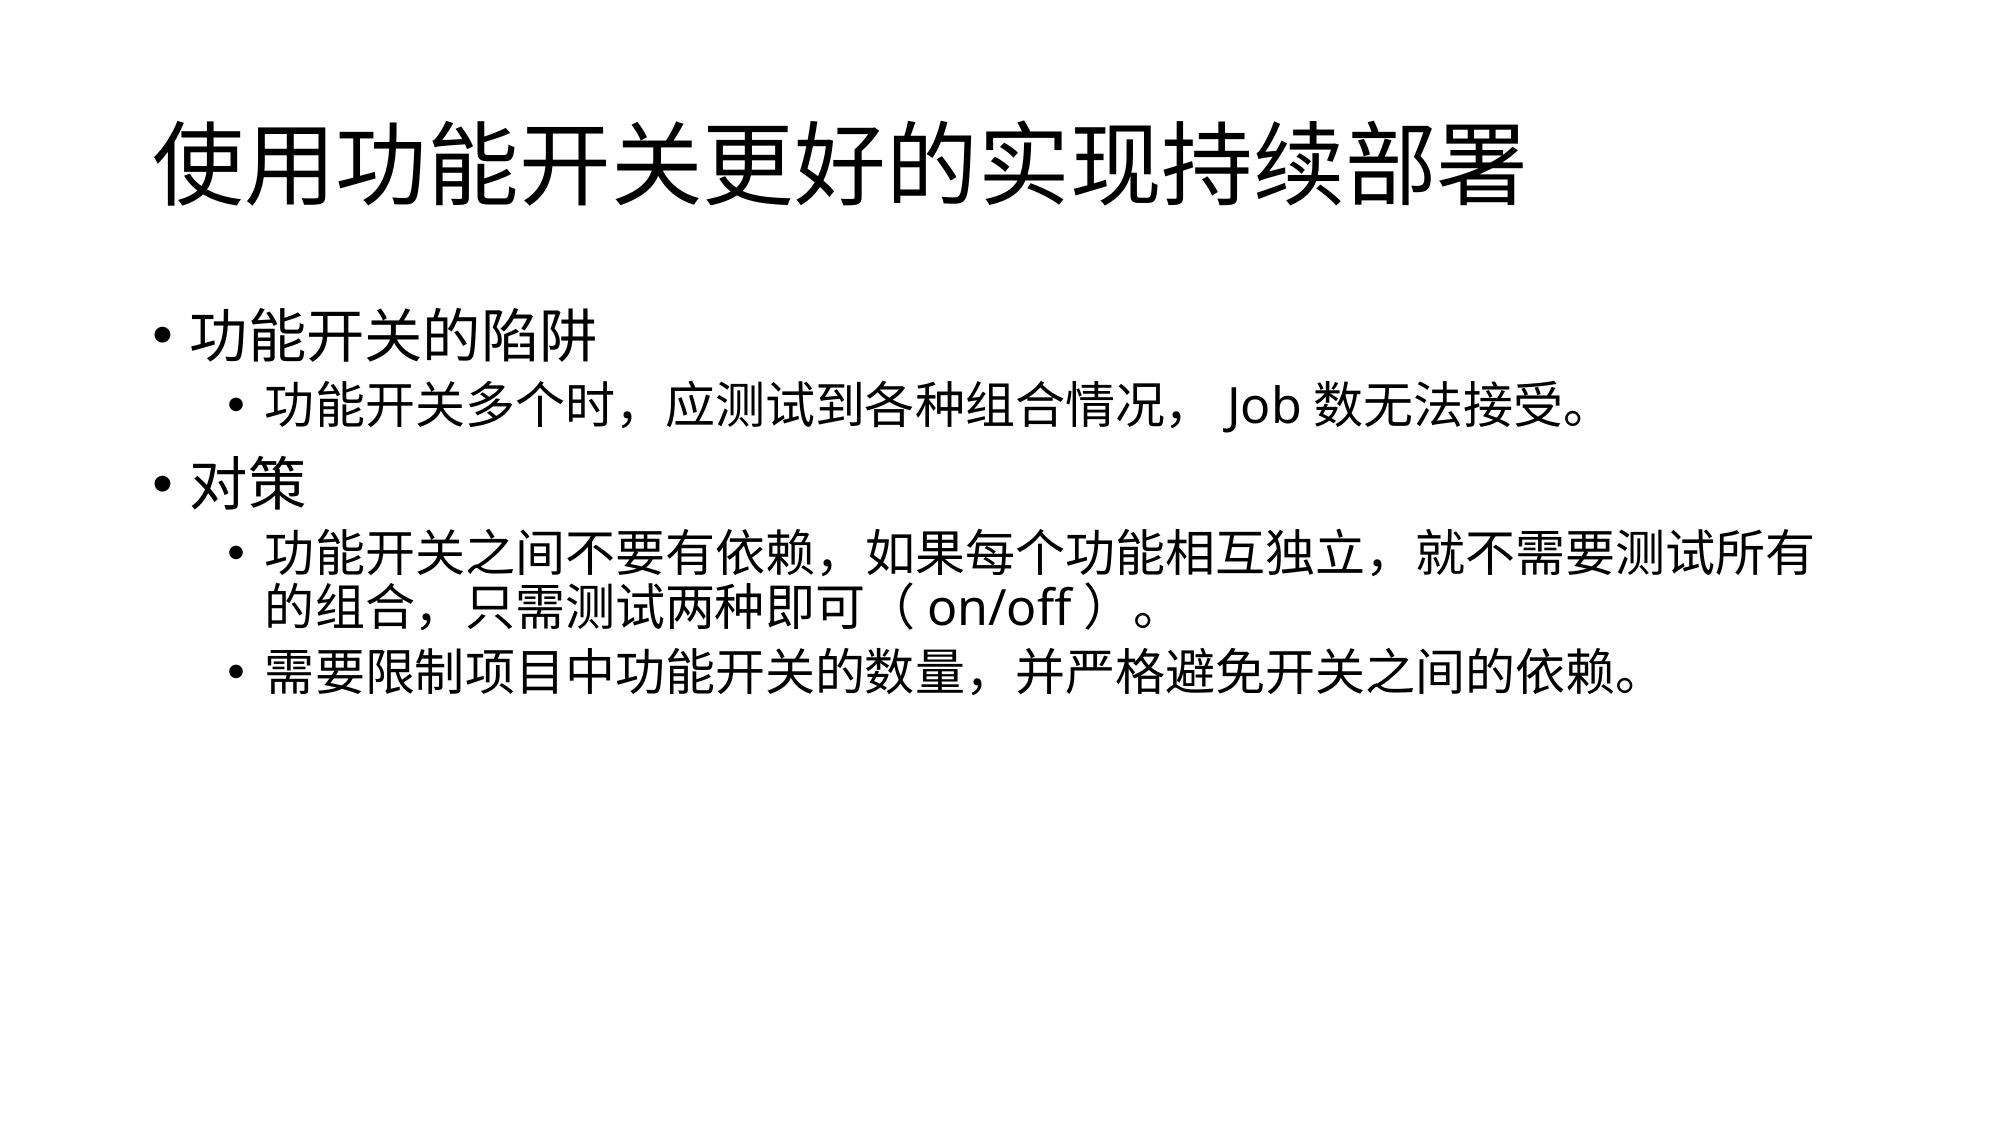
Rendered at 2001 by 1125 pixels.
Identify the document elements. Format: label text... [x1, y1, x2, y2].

title 使用功能开关更好的实现持续部署 [137, 59, 1863, 278]
list 功能开关的陷阱 功能开关多个时，应测试到各种组合情况，Job数无法接受。 对策 功能开关之间不要有依赖，如果每个功能相互独立，就不需要测试所有的组合，只需测试两种即可（on/off）。 需要限制项目中功能开关的数量，并严格避免开关之间的依赖。 [137, 299, 1863, 1014]
